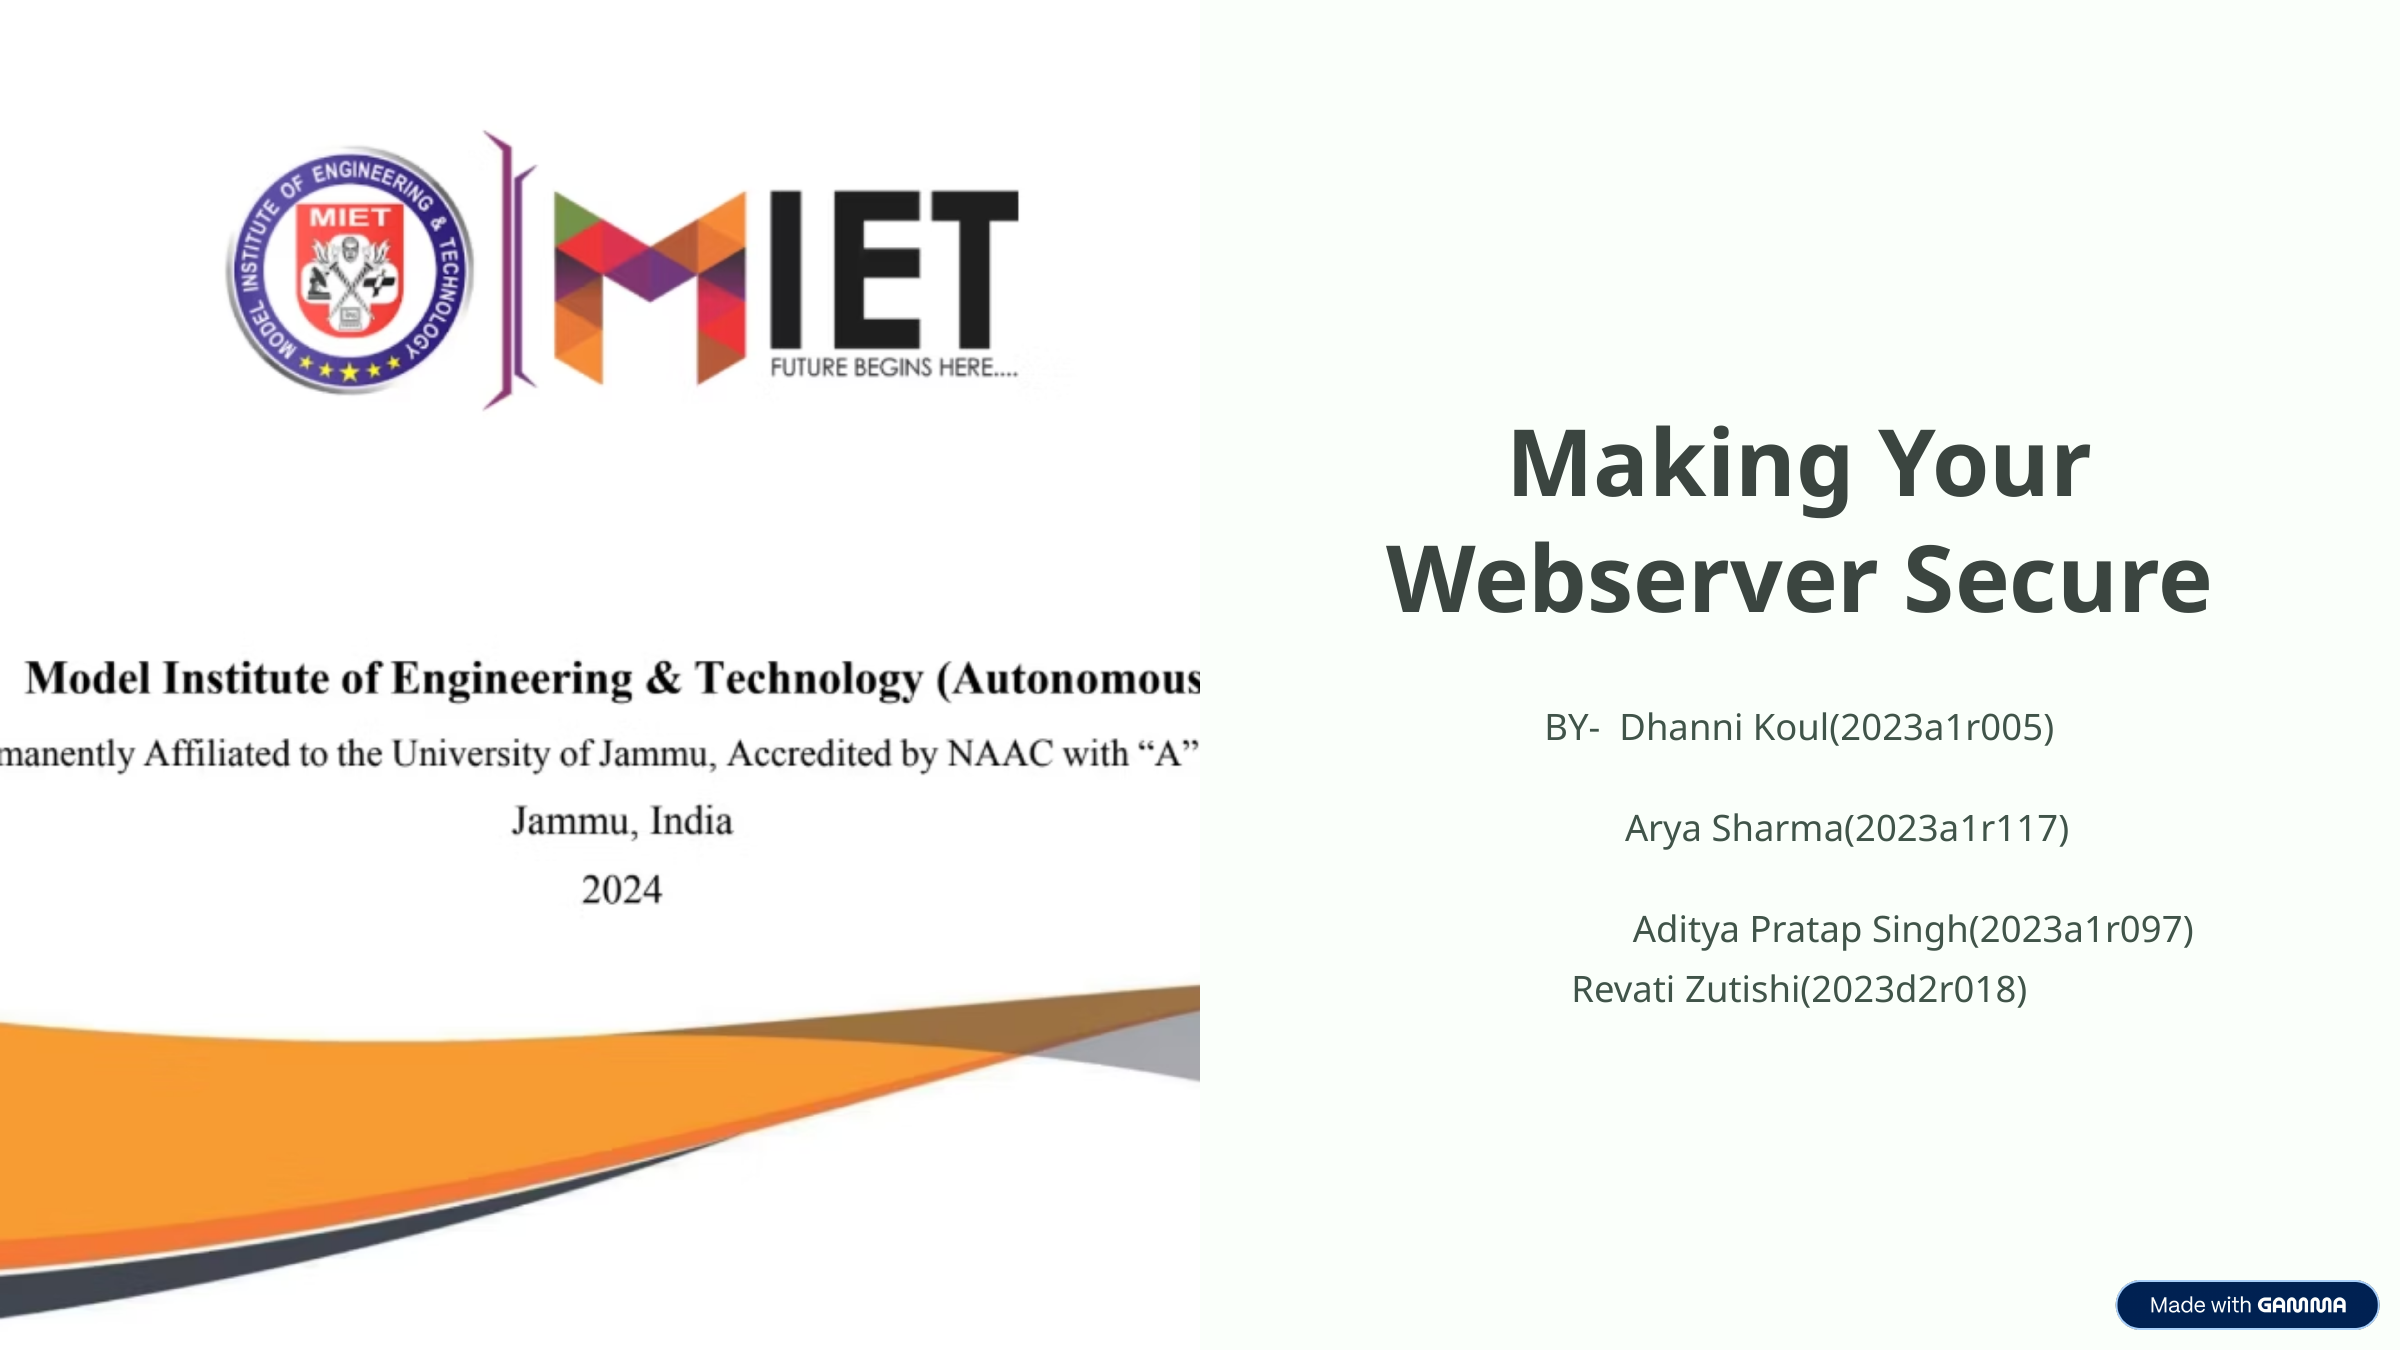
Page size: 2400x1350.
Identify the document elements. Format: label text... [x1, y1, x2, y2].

picture [2106, 1271, 2389, 1339]
text_box Making Your Webserver Secure [1330, 399, 2270, 633]
picture [0, 0, 1200, 1350]
text_box Arya Sharma(2023a1r117) [1330, 789, 2270, 849]
text_box BY- Dhanni Koul(2023a1r005) [1330, 687, 2270, 748]
text_box Aditya Pratap Singh(2023a1r097) Revati Zutishi(2023d2r018) [1330, 890, 2270, 951]
